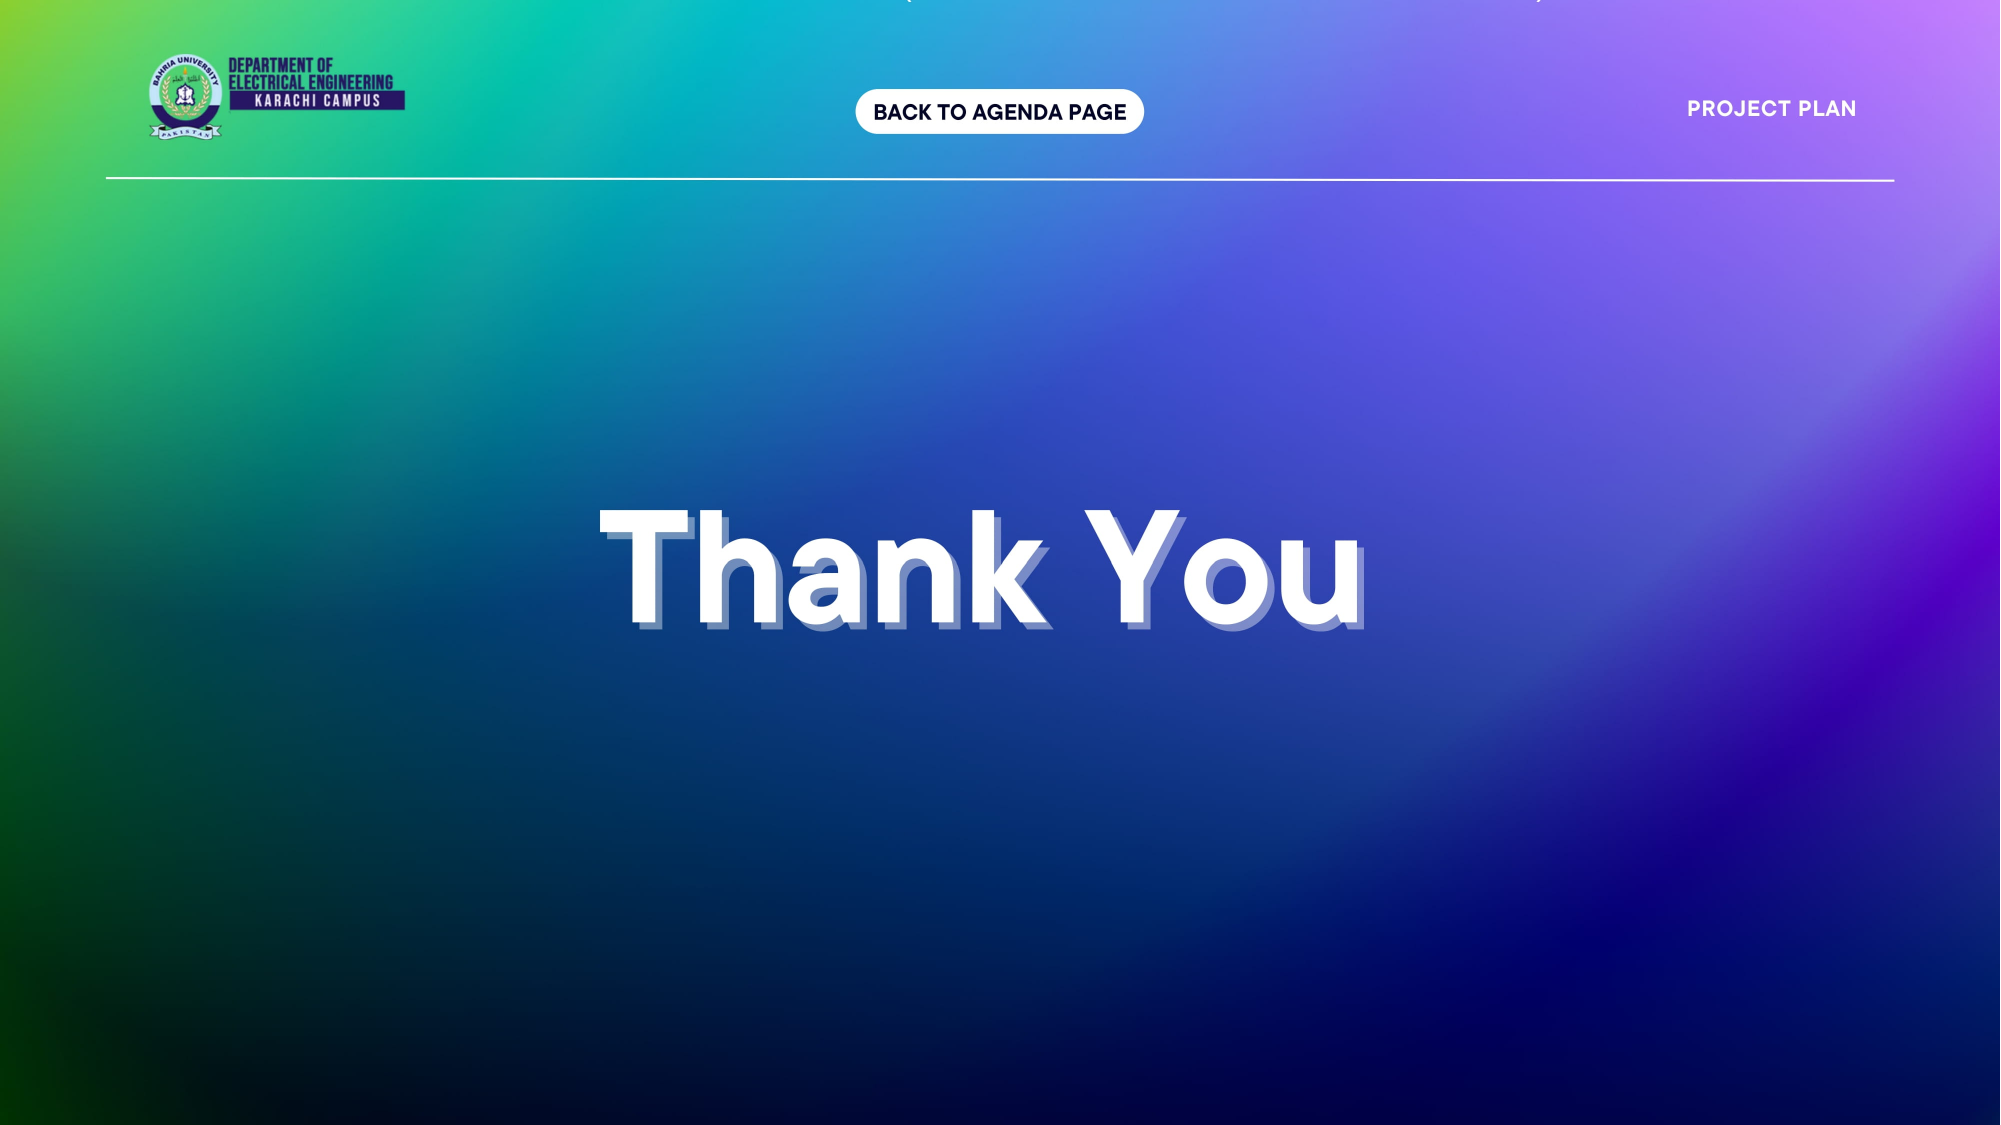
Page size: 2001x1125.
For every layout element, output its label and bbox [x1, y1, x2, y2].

list [0, 0, 2000, 1125]
